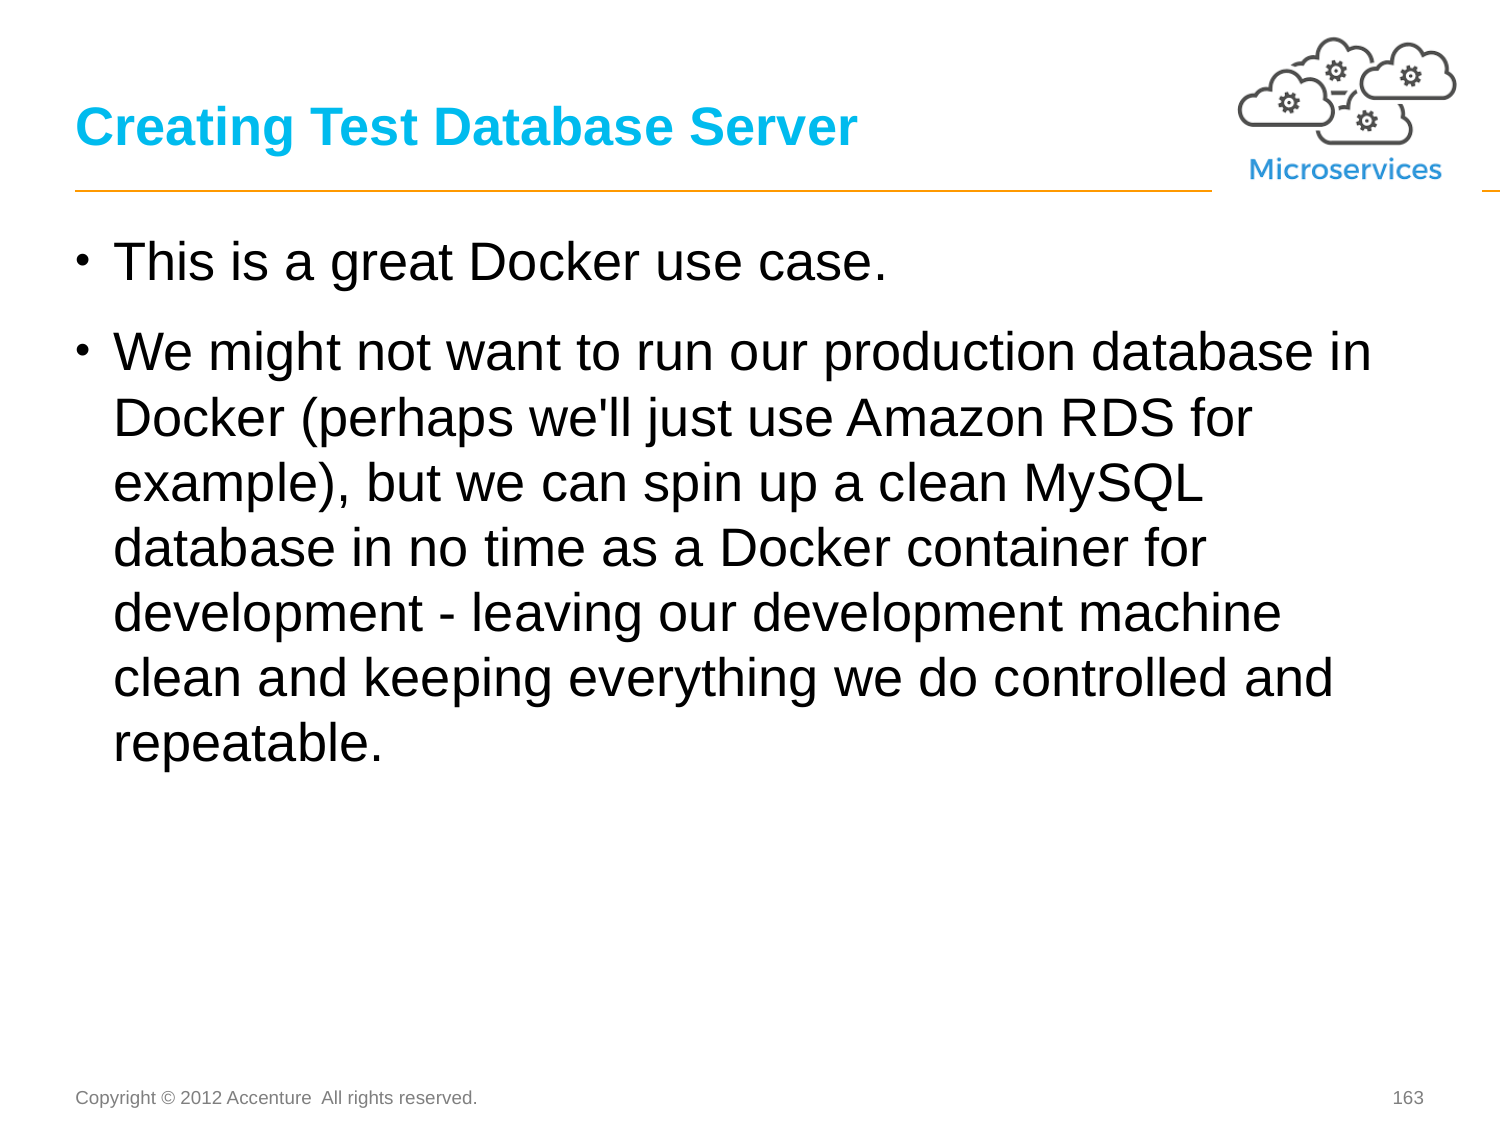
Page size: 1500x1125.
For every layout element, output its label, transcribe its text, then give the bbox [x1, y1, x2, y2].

picture [1212, 1, 1482, 203]
list This is a great Docker use case. We might not want to run our production database in Docker (perhaps we'll just use Amazon RDS for example), but we can spin up a clean MySQL database in no time as a Docker container for development - leaving our development machine clean and keeping everything we do controlled and repeatable. [75, 226, 1425, 1018]
title Creating Test Database Server [75, 27, 1422, 157]
